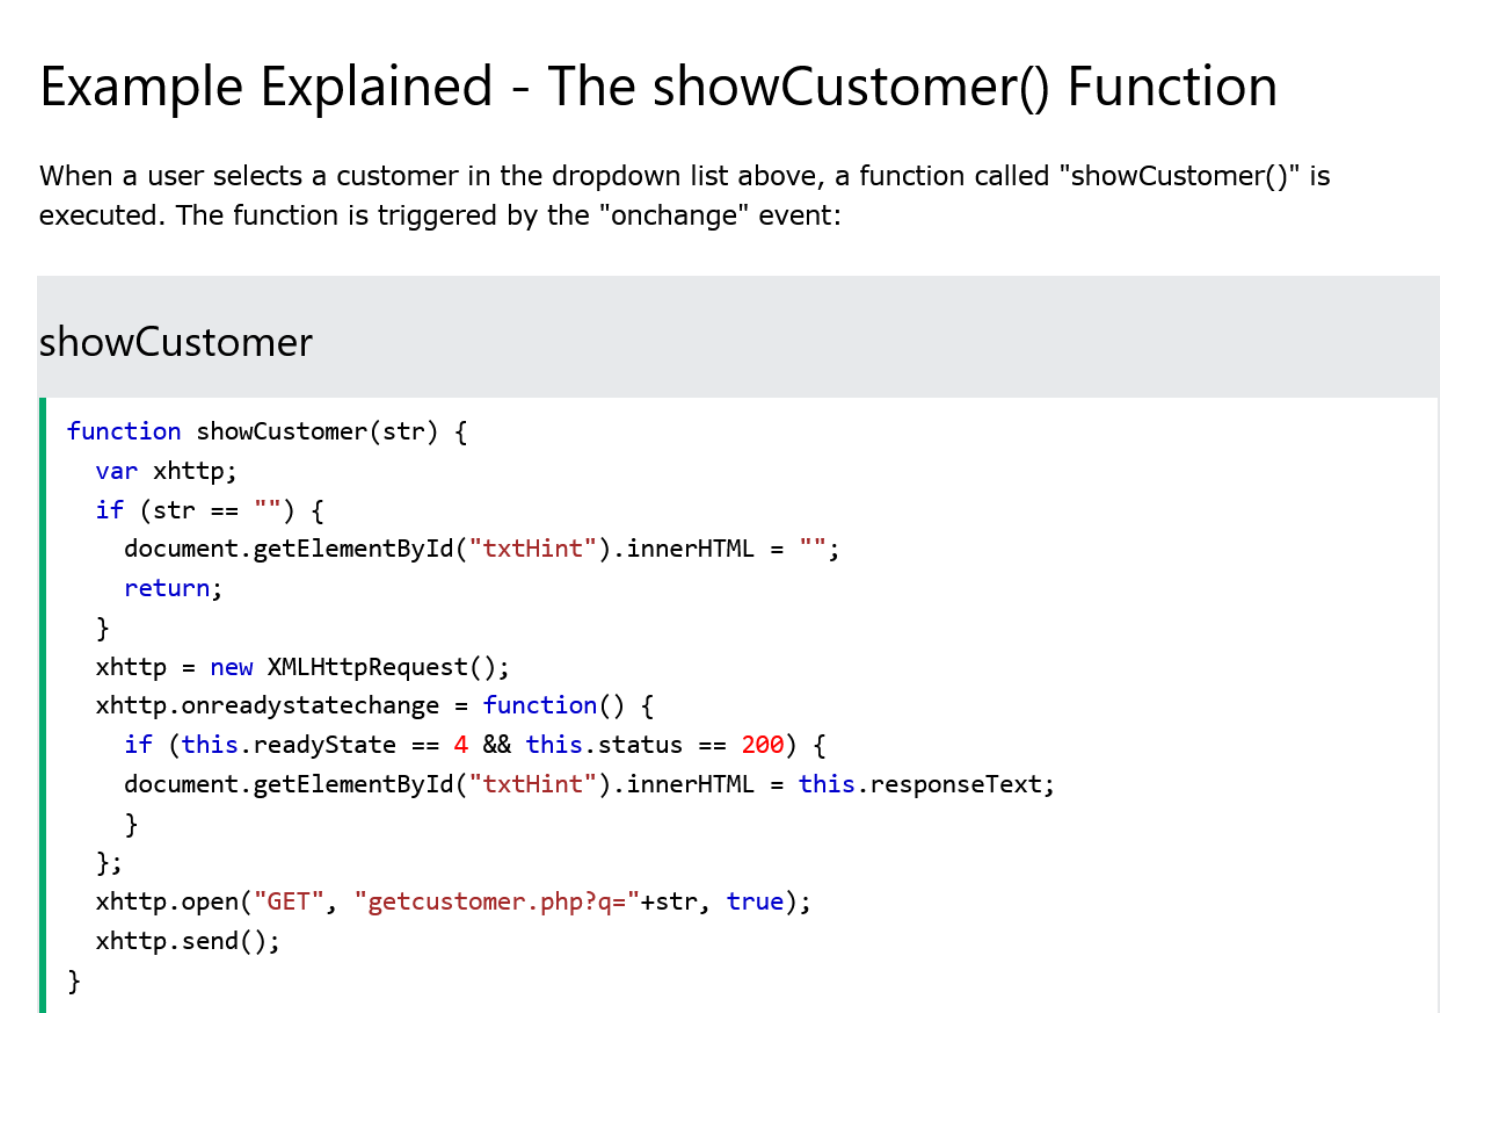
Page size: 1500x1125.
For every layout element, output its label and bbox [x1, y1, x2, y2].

list [37, 24, 1441, 1013]
